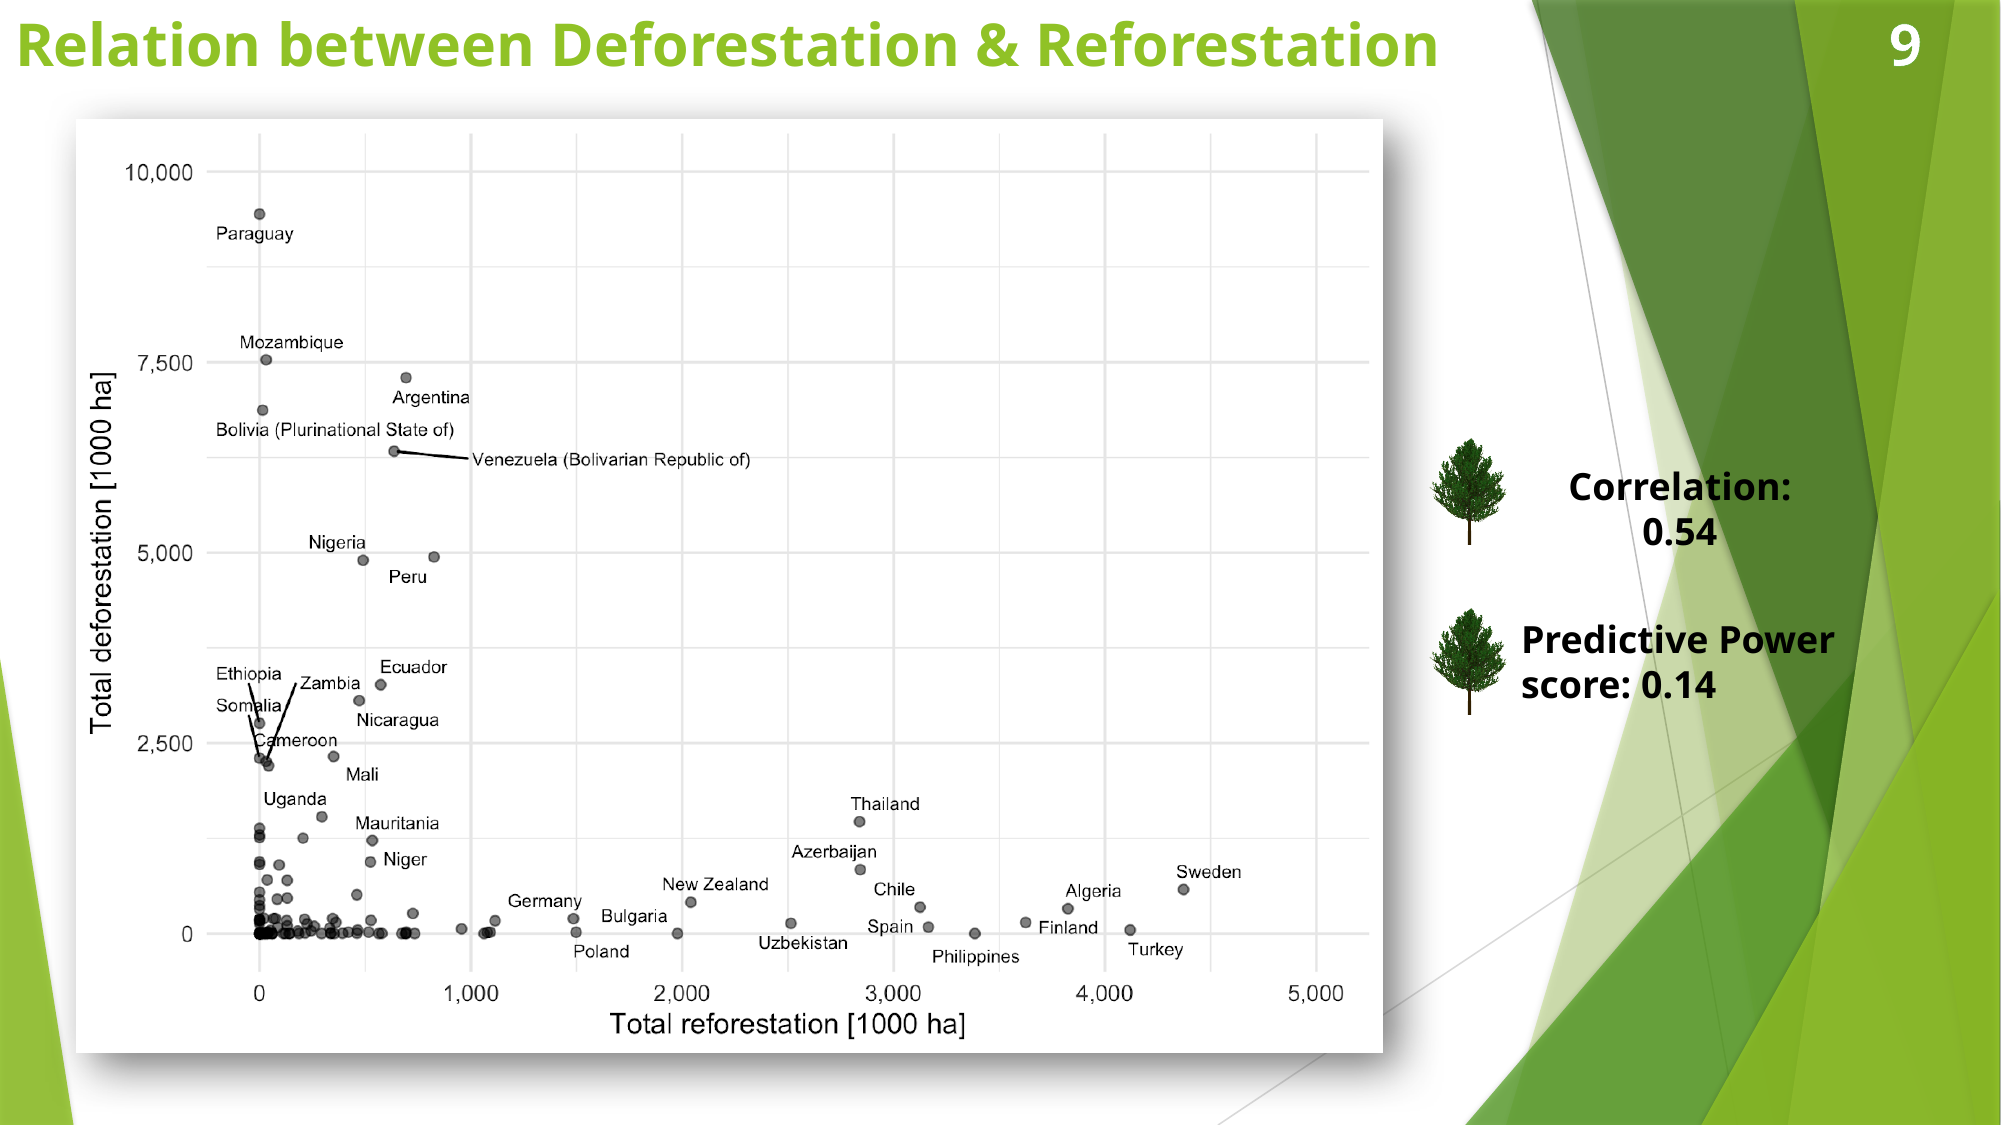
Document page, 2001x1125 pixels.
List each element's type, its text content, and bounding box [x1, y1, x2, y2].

text_box Predictive Power score: 0.14 [1507, 608, 1866, 714]
text_box Correlation: 0.54 [1515, 455, 1845, 561]
text_box Relation between Deforestation & Reforestation [0, 0, 1460, 100]
picture [1428, 438, 1507, 546]
picture [76, 118, 1384, 1053]
picture [1428, 608, 1507, 716]
text_box 9 [1873, 0, 1938, 85]
